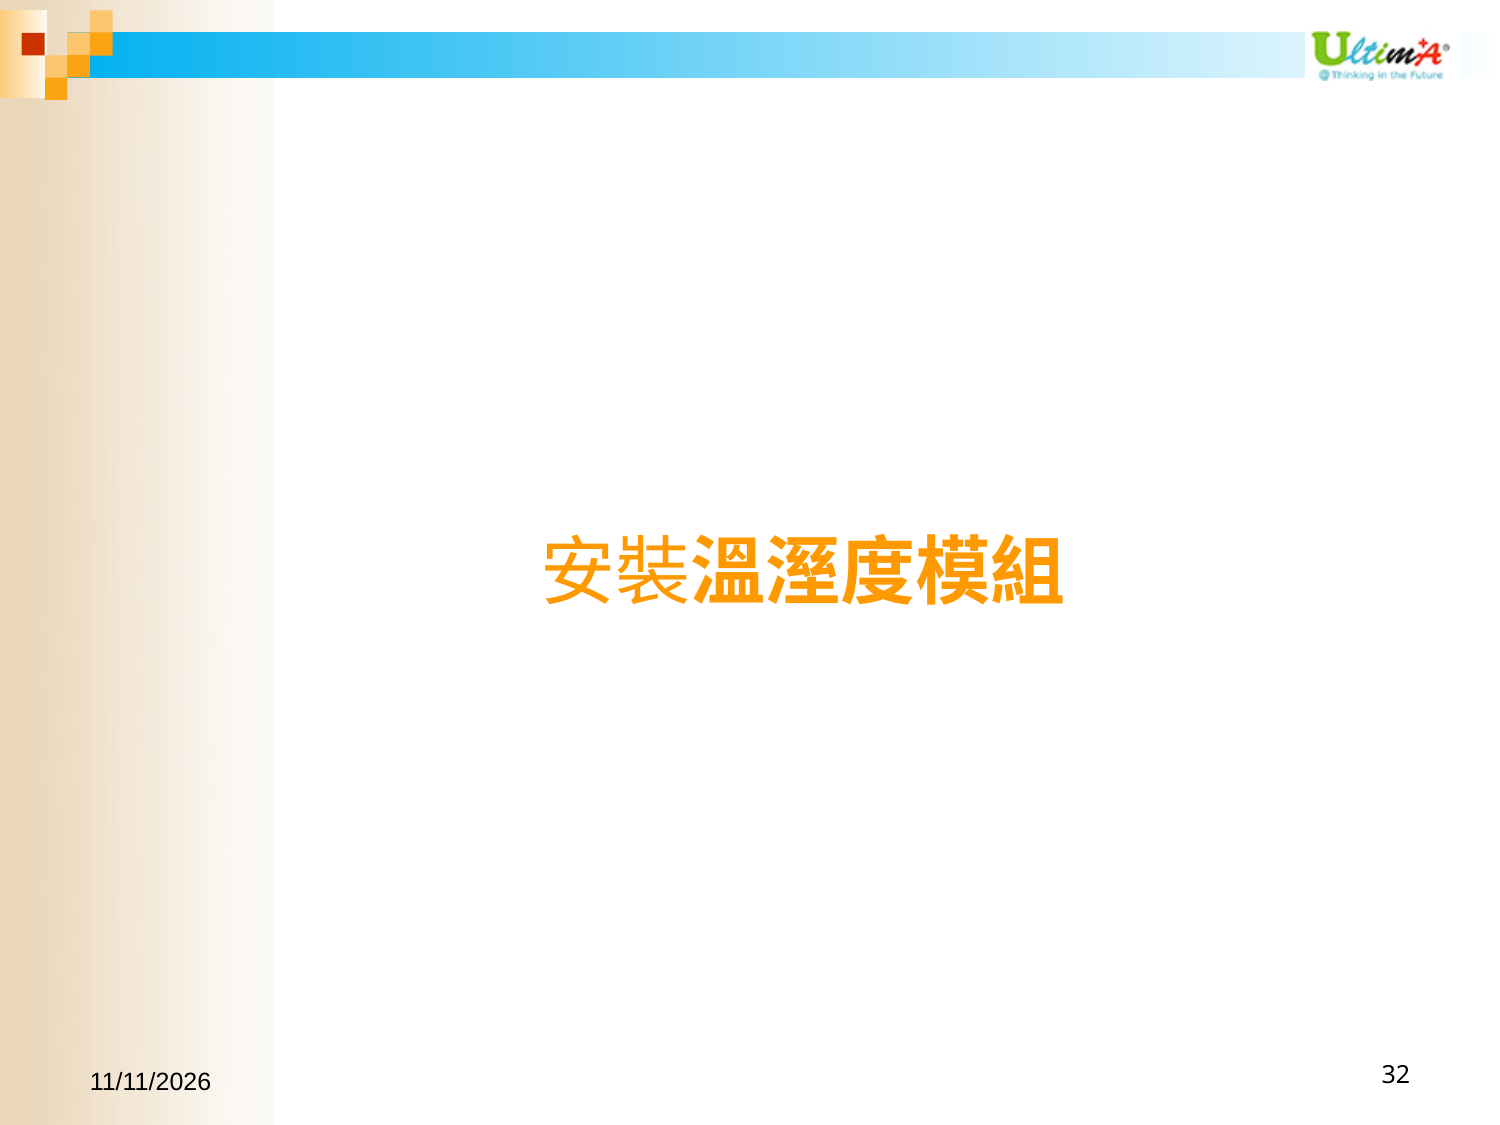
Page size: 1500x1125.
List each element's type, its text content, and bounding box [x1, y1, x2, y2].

picture [1305, 30, 1459, 81]
title 安裝溫溼度模組 [230, 456, 1376, 682]
text_box 32 [1074, 1024, 1425, 1100]
text_box 2016/10/22 [75, 1024, 425, 1103]
